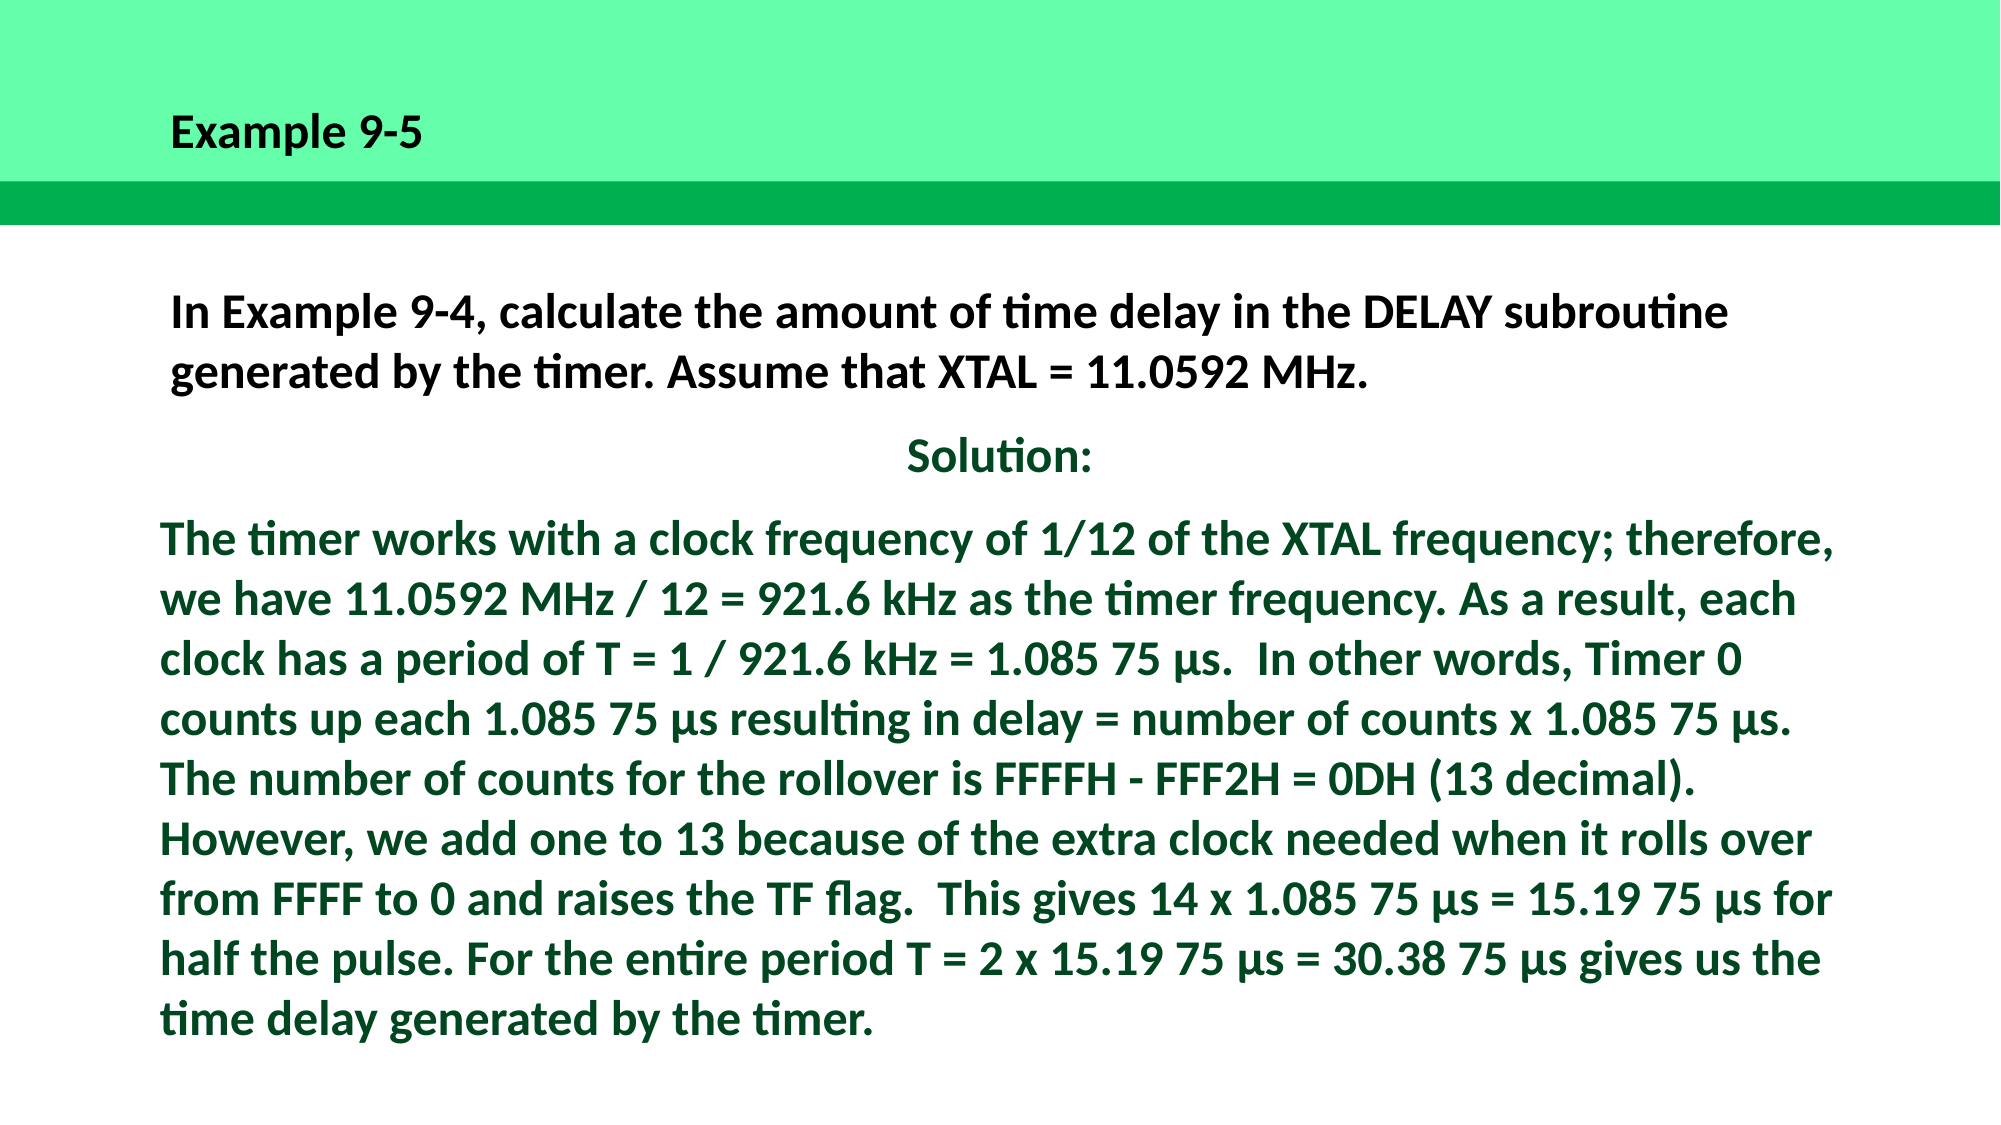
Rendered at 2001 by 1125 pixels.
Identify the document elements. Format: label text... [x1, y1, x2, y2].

text_box [0, 182, 2000, 226]
text_box The timer works with a clock frequency of 1/12 of the XTAL frequency; therefore, we have 11.0592 MHz / 12 = 921.6 kHz as the timer frequency. As a result, each clock has a period of T = 1 / 921.6 kHz = 1.085 75 µs. In other words, Timer 0 counts up each 1.085 75 µs resulting in delay = number of counts x 1.085 75 µs. The number of counts for the rollover is FFFFH - FFF2H = 0DH (13 decimal). However, we add one to 13 because of the extra clock needed when it rolls over from FFFF to 0 and raises the TF flag. This gives 14 x 1.085 75 µs = 15.19 75 µs for half the pulse. For the entire period T = 2 x 15.19 75 µs = 30.38 75 µs gives us the time delay generated by the timer. [145, 497, 1855, 1053]
text_box [0, 0, 2000, 182]
text_box Example 9-5 [155, 90, 1845, 166]
text_box Solution: [0, 414, 2000, 490]
text_box In Example 9-4, calculate the amount of time delay in the DELAY subroutine generated by the timer. Assume that XTAL = 11.0592 MHz. [155, 271, 1845, 406]
